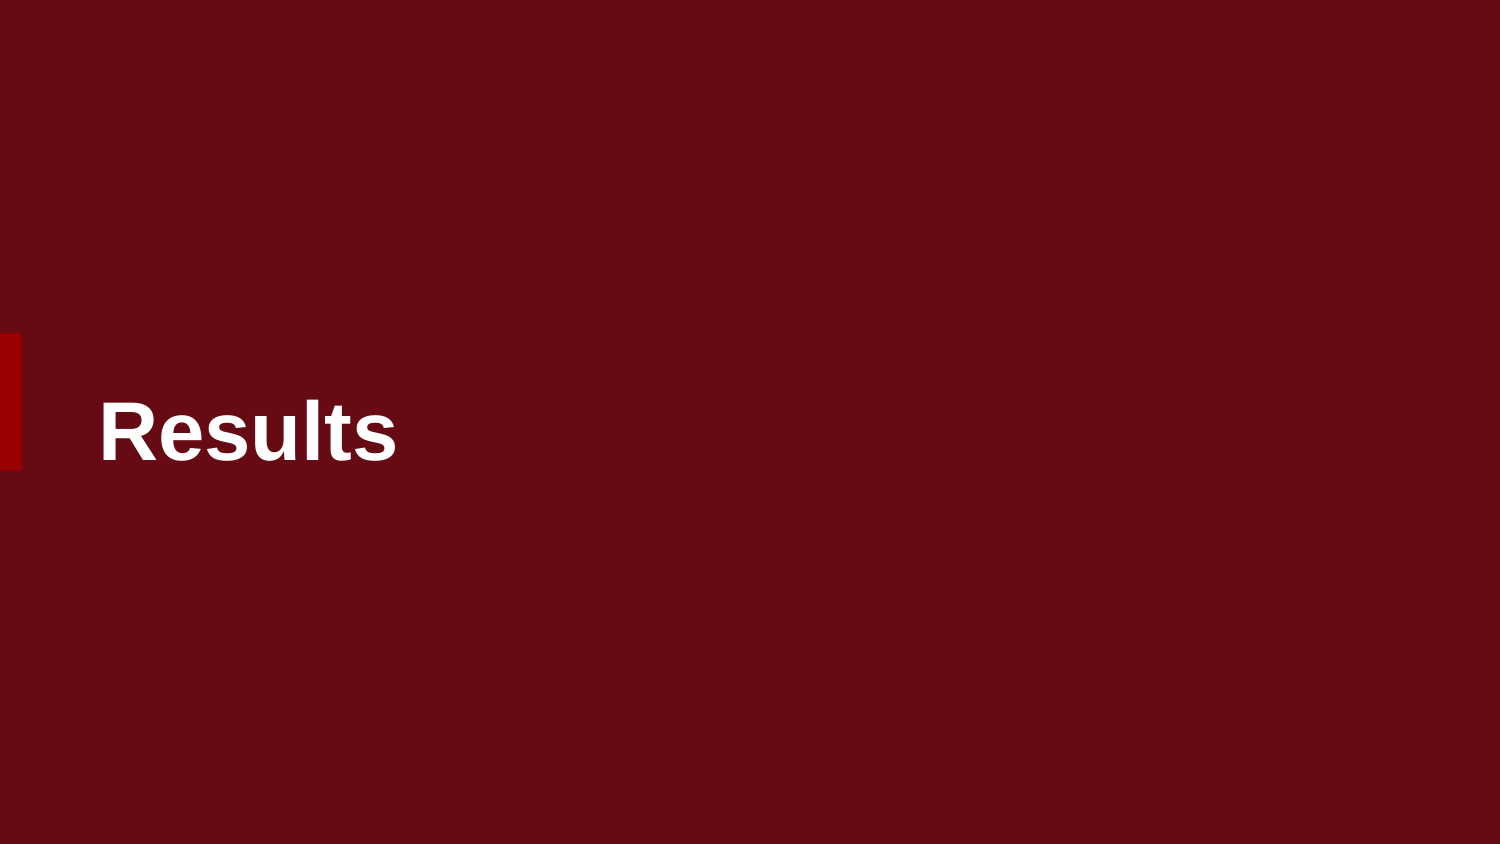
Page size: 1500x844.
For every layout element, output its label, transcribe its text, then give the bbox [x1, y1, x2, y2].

title Results [83, 373, 1199, 481]
